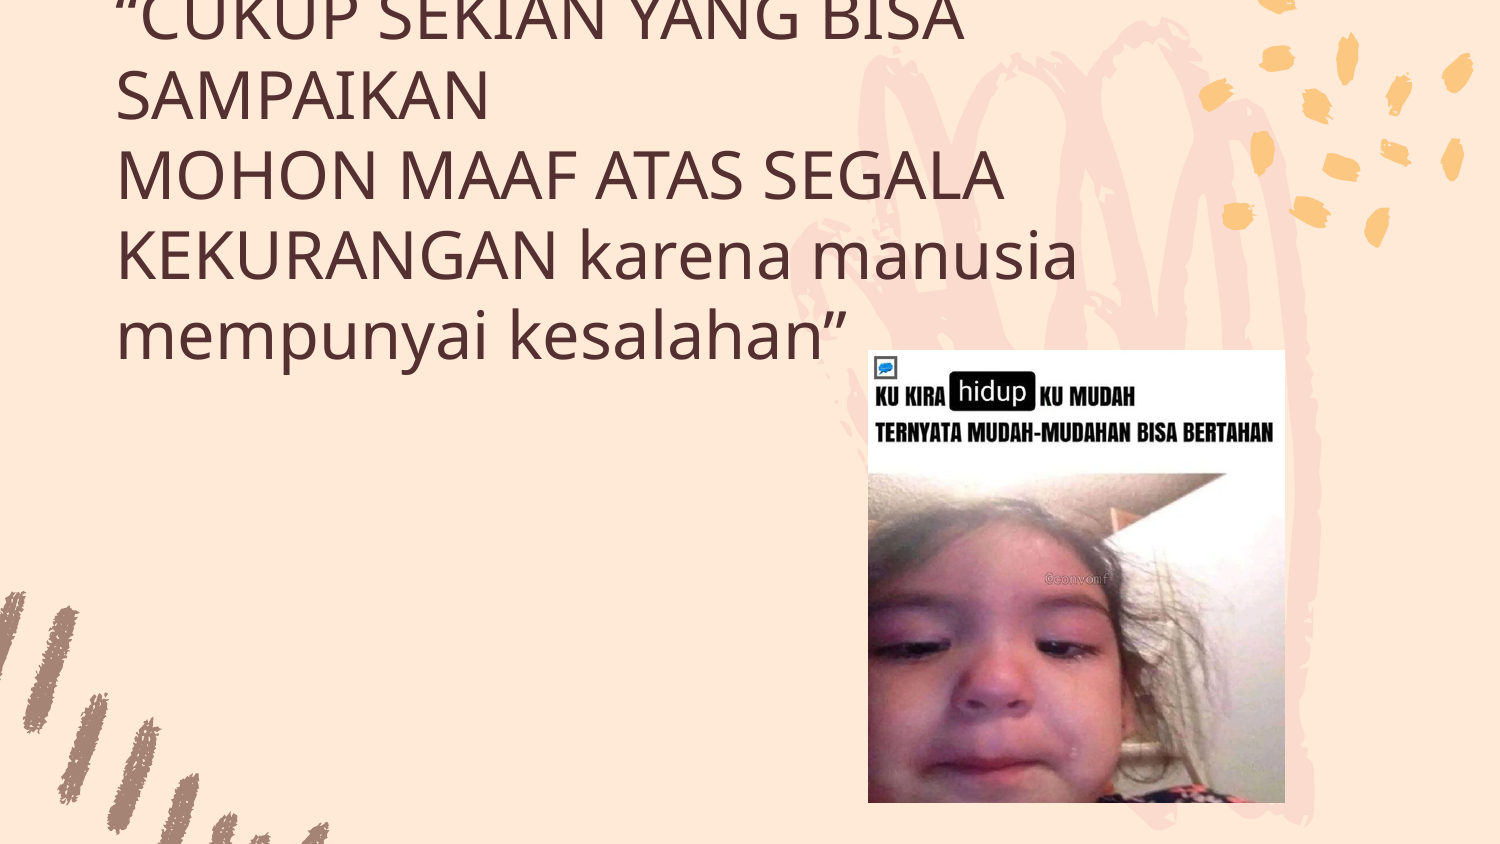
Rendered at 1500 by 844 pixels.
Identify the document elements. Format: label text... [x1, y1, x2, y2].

picture [867, 350, 1285, 803]
title “CUKUP SEKIAN YANG BISA SAMPAIKAN MOHON MAAF ATAS SEGALA KEKURANGAN karena manusia mempunyai kesalahan” [100, 126, 1365, 220]
